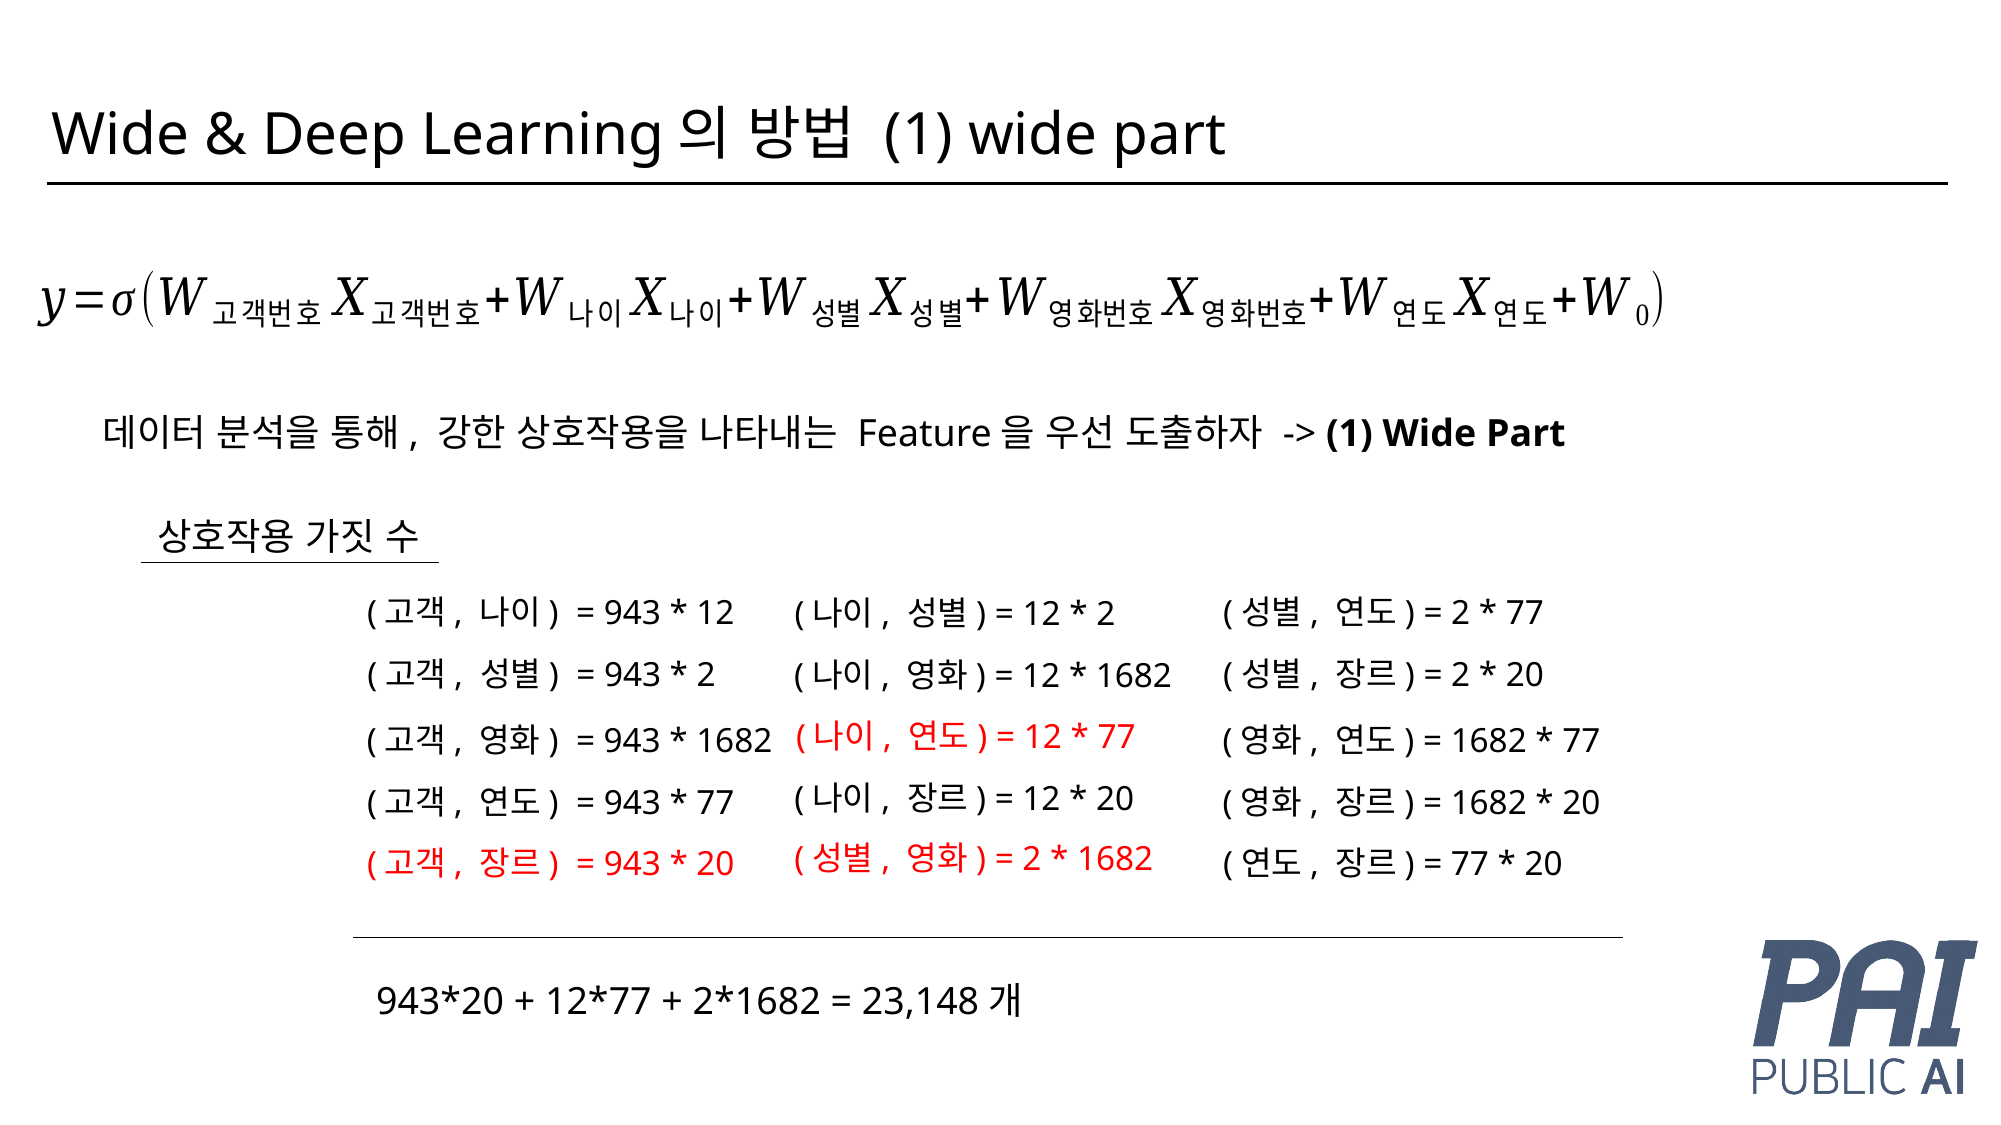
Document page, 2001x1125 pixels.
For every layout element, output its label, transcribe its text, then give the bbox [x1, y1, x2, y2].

text_box 데이터 분석을 통해, 강한 상호작용을 나타내는 Feature을 우선 도출하자 -> (1) Wide Part [87, 401, 1581, 462]
text_box (영화, 연도) = 1682 * 77 [1208, 711, 1616, 767]
text_box (나이, 연도) = 12 * 77 [781, 707, 1160, 763]
text_box (고객, 장르) = 943 * 20 [352, 835, 750, 890]
text_box (연도, 장르) = 77 * 20 [1208, 835, 1578, 890]
text_box (고객, 나이) = 943 * 12 [352, 583, 750, 639]
text_box (성별, 영화) = 2 * 1682 [779, 830, 1168, 885]
text_box 943*20 + 12*77 + 2*1682 = 23,148개 [361, 970, 1039, 1030]
text_box (성별, 장르) = 2 * 20 [1208, 645, 1559, 700]
text_box (성별, 연도) = 2 * 77 [1208, 583, 1559, 639]
text_box (고객, 성별) = 943 * 2 [352, 645, 731, 711]
text_box Wide & Deep Learning의 방법 (1) wide part [36, 55, 1762, 175]
text_box (고객, 연도) = 943 * 77 [352, 773, 750, 829]
picture [1749, 940, 1978, 1105]
text_box (영화, 장르) = 1682 * 20 [1208, 773, 1616, 829]
text_box (나이, 장르) = 12 * 20 [779, 769, 1149, 825]
text_box (나이, 영화) = 12 * 1682 [779, 646, 1187, 702]
text_box (고객, 영화) = 943 * 1682 [352, 711, 788, 767]
text_box 상호작용 가짓 수 [142, 506, 436, 562]
text_box (나이, 성별) = 12 * 2 [779, 585, 1131, 640]
